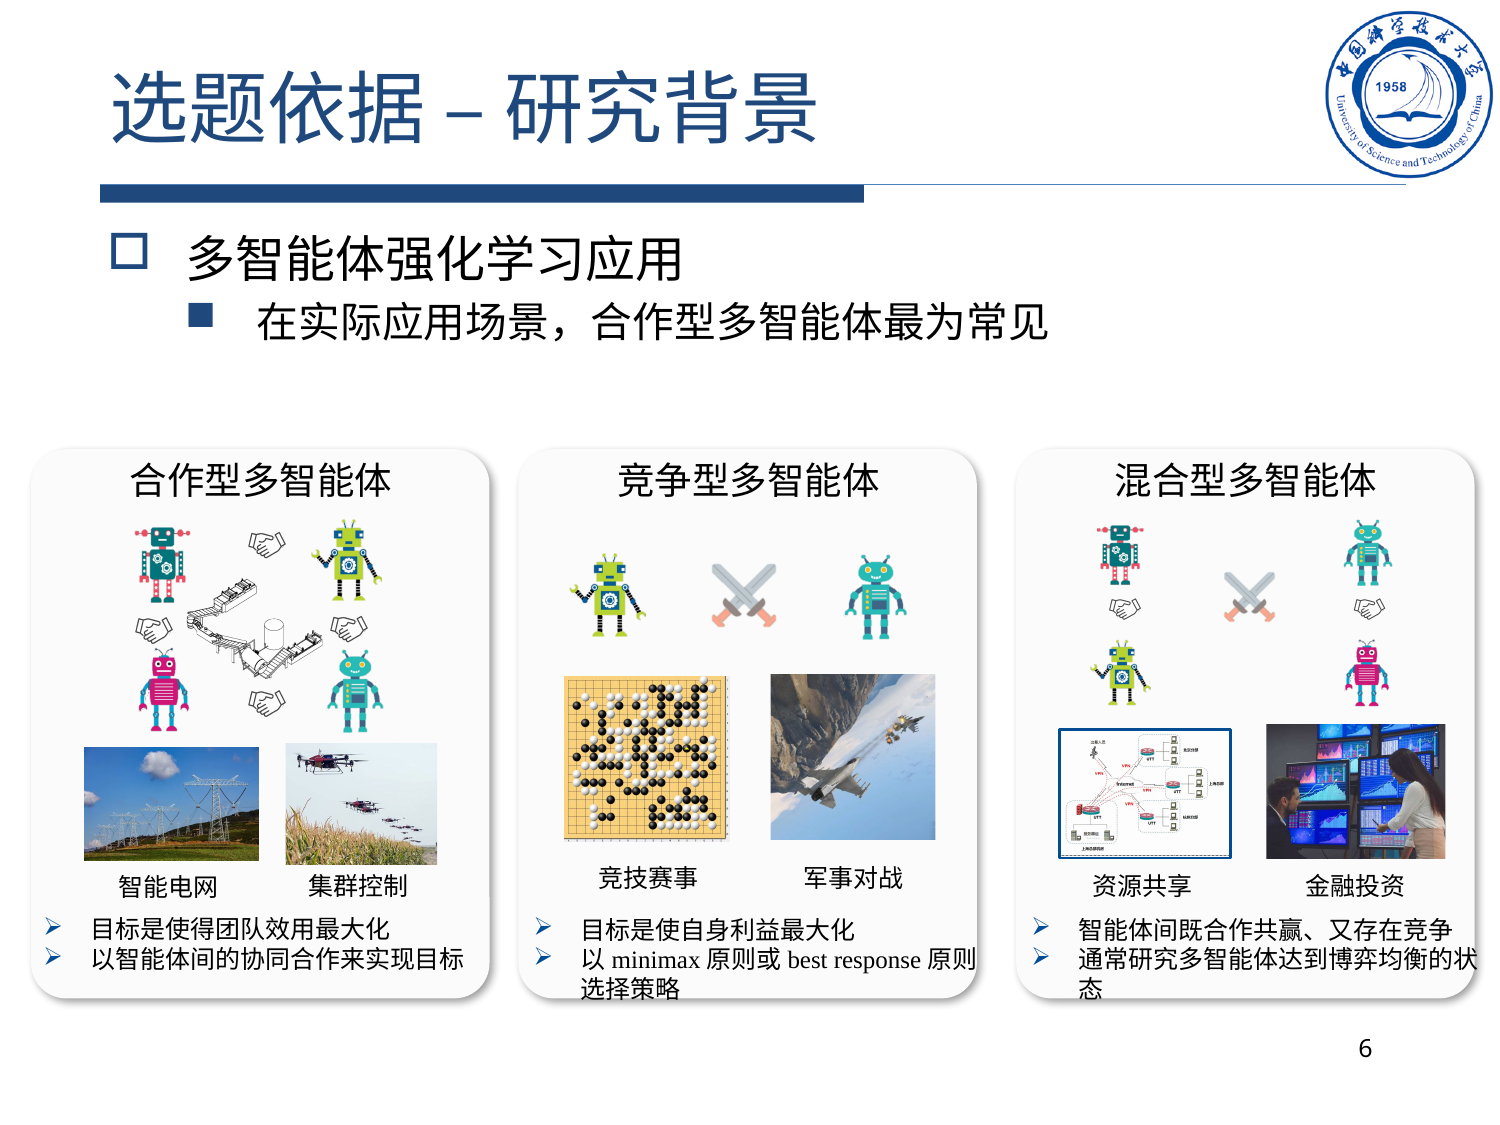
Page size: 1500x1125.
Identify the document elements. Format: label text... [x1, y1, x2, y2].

picture [83, 747, 259, 861]
text_box 竞技赛事 [572, 855, 725, 900]
text_box [1014, 447, 1477, 976]
picture [839, 550, 909, 641]
text_box 目标是使自身利益最大化 以minimax原则或best response原则选择策略 [518, 906, 997, 1012]
picture [770, 674, 936, 840]
text_box 金融投资 [1280, 866, 1432, 908]
picture [1060, 730, 1230, 857]
picture [1266, 724, 1446, 860]
text_box 混合型多智能体 [1053, 449, 1439, 509]
picture [563, 676, 730, 842]
picture [567, 547, 649, 644]
picture [1218, 566, 1281, 629]
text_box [28, 448, 507, 999]
slide_number 6 [1074, 1025, 1388, 1100]
title 选题依据 – 研究背景 [94, 50, 1407, 161]
text_box 智能体间既合作共赢、又存在竞争 通常研究多智能体达到博弈均衡的状态 [1016, 906, 1494, 1012]
text_box [516, 447, 979, 975]
picture [704, 555, 784, 636]
picture [1314, 1, 1499, 179]
text_box 军事对战 [777, 855, 929, 900]
picture [1339, 515, 1399, 710]
text_box 资源共享 [1066, 865, 1218, 908]
picture [1089, 513, 1154, 711]
list 多智能体强化学习应用 在实际应用场景，合作型多智能体最为常见 [92, 220, 1406, 1035]
text_box 竞争型多智能体 [555, 449, 942, 509]
